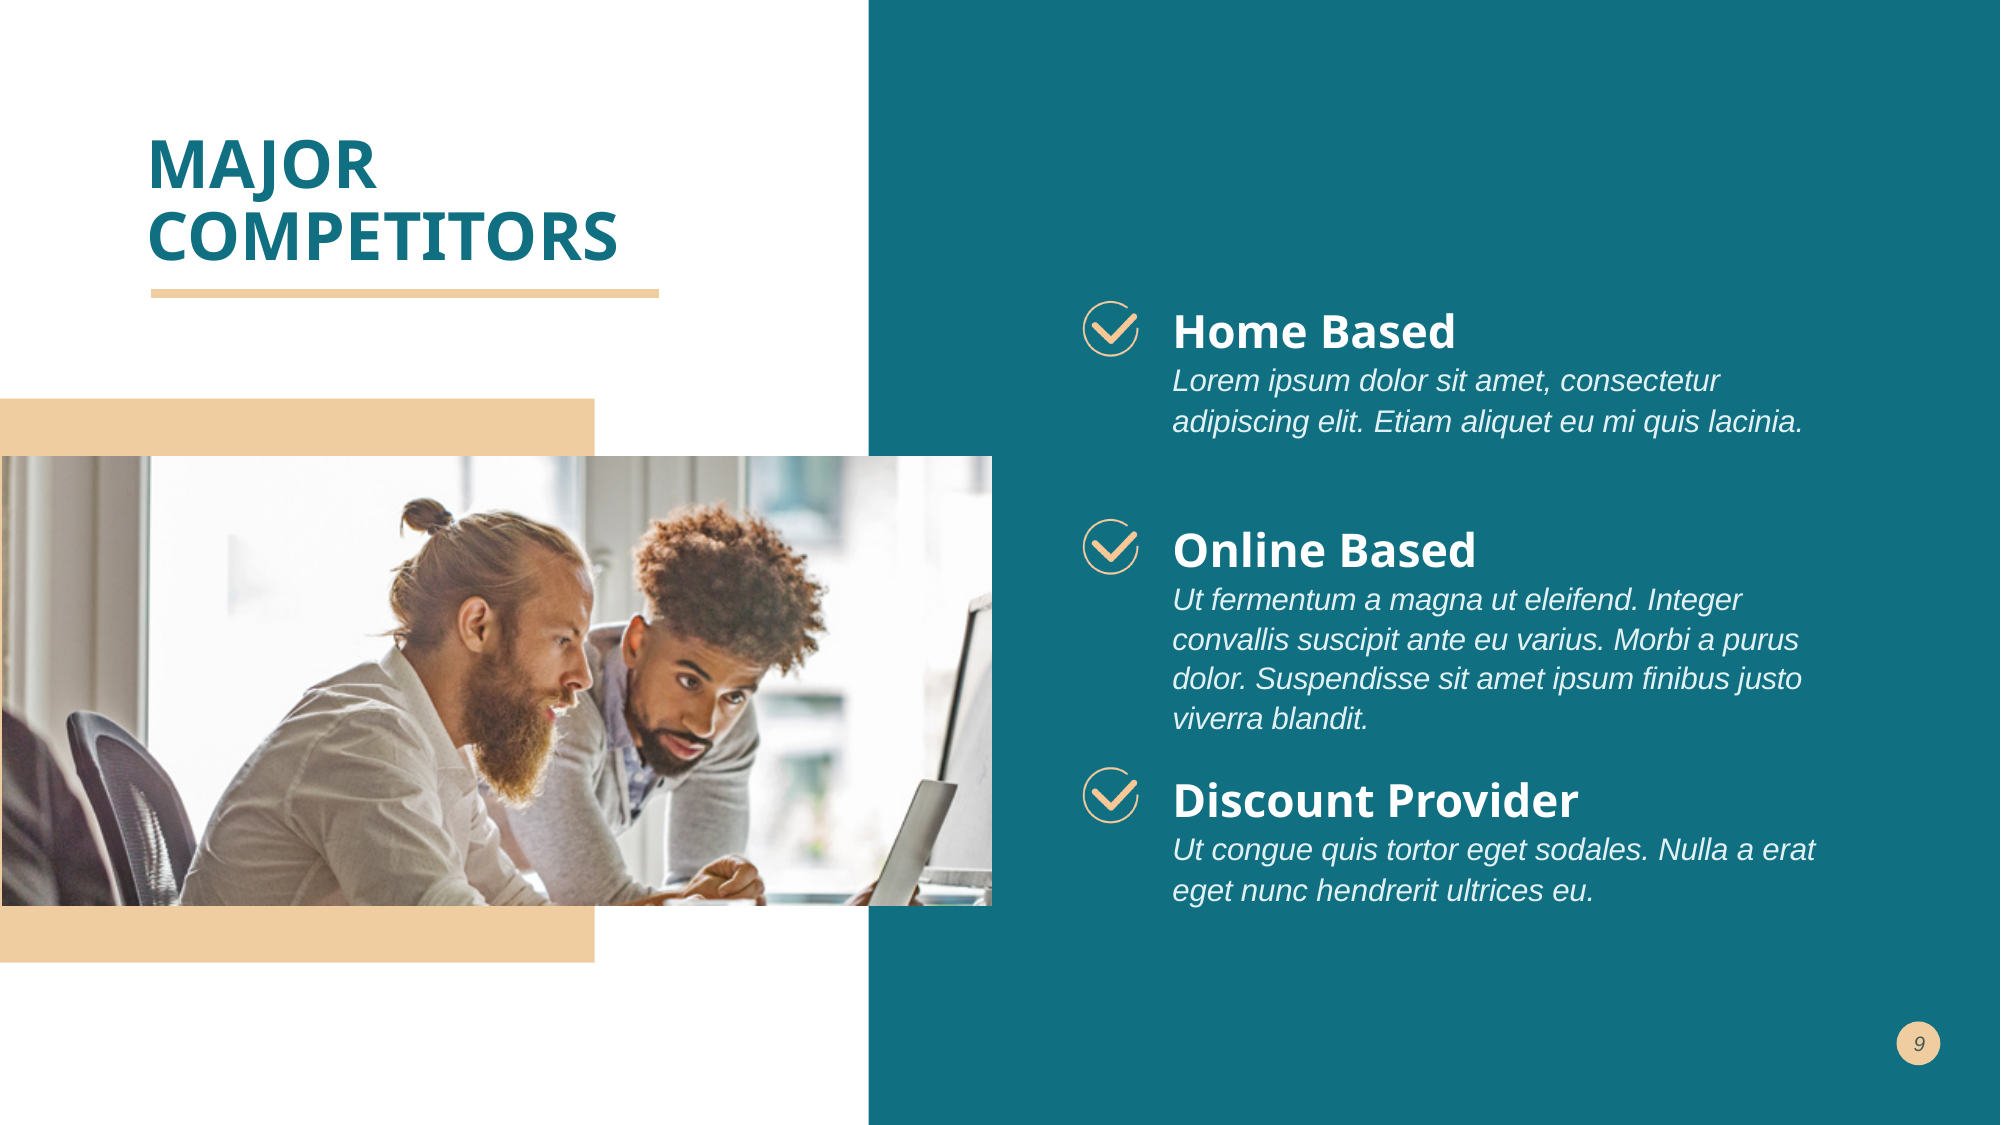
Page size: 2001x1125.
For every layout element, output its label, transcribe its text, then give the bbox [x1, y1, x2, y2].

picture [1063, 281, 1158, 376]
title MAJOR COMPETITORS [131, 68, 777, 282]
list Home Based Lorem ipsum dolor sit amet, consectetur adipiscing elit. Etiam aliquet eu mi quis lacinia. [1157, 290, 1901, 508]
list Discount Provider Ut congue quis tortor eget sodales. Nulla a erat eget nunc hendrerit ultrices eu. [1157, 759, 1924, 994]
picture [1063, 499, 1158, 594]
list Online Based Ut fermentum a magna ut eleifend. Integer convallis suscipit ante eu varius. Morbi a purus dolor. Suspendisse sit amet ipsum finibus justo viverra blandit. [1157, 508, 1901, 744]
slide_number 9 [1881, 1012, 1940, 1073]
picture [1063, 747, 1158, 843]
picture [2, 456, 992, 906]
